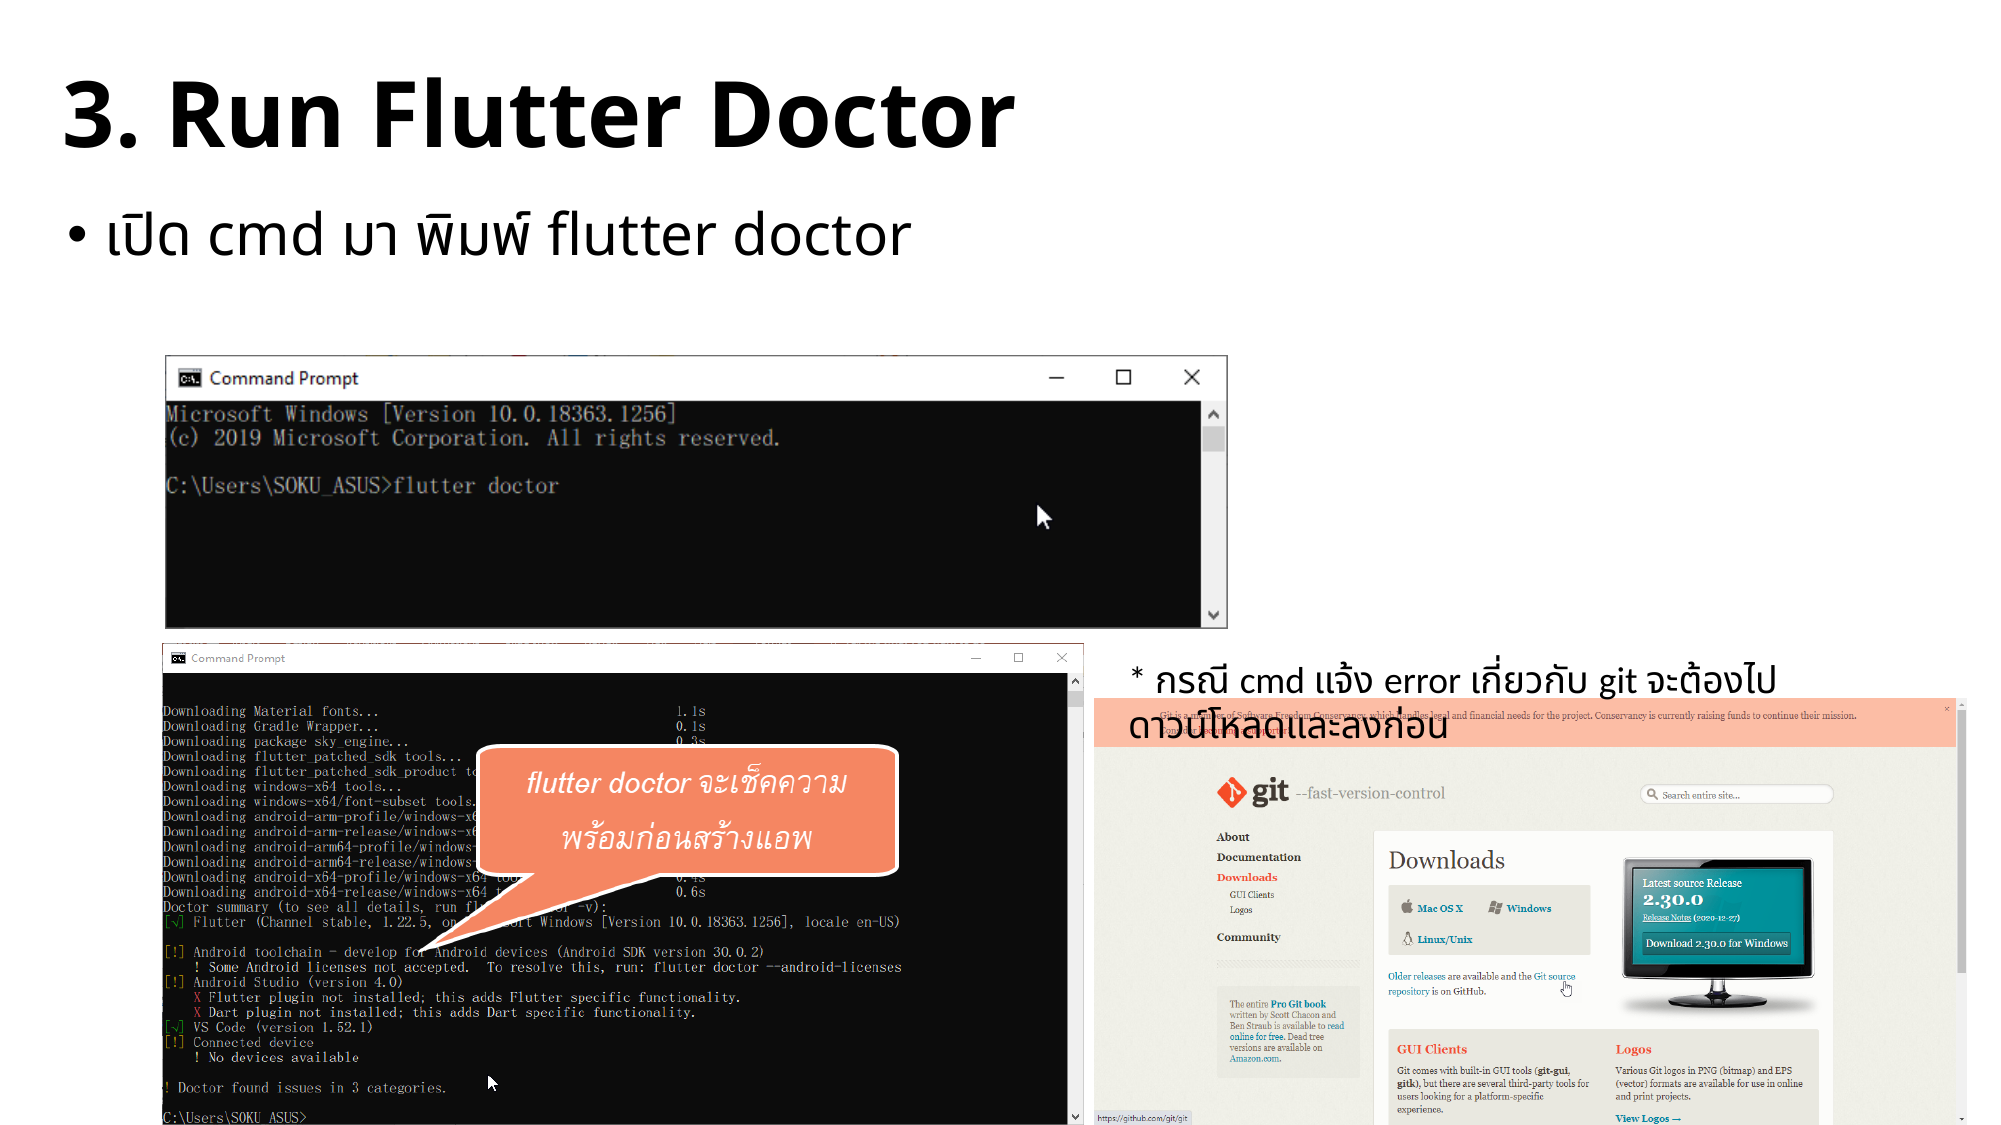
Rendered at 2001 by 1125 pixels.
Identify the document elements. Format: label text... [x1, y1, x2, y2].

picture [1094, 698, 1967, 1125]
list เปิด cmd มา พิมพ์ flutter doctor [52, 197, 1932, 1077]
text_box * กรณี cmd แจ้ง error เกี่ยวกับ git จะต้องไปดาวน์โหลดและลงก่อน [1113, 648, 1900, 699]
picture [165, 355, 1228, 629]
picture [162, 643, 1084, 1125]
title 3. Run Flutter Doctor [47, 59, 1936, 175]
